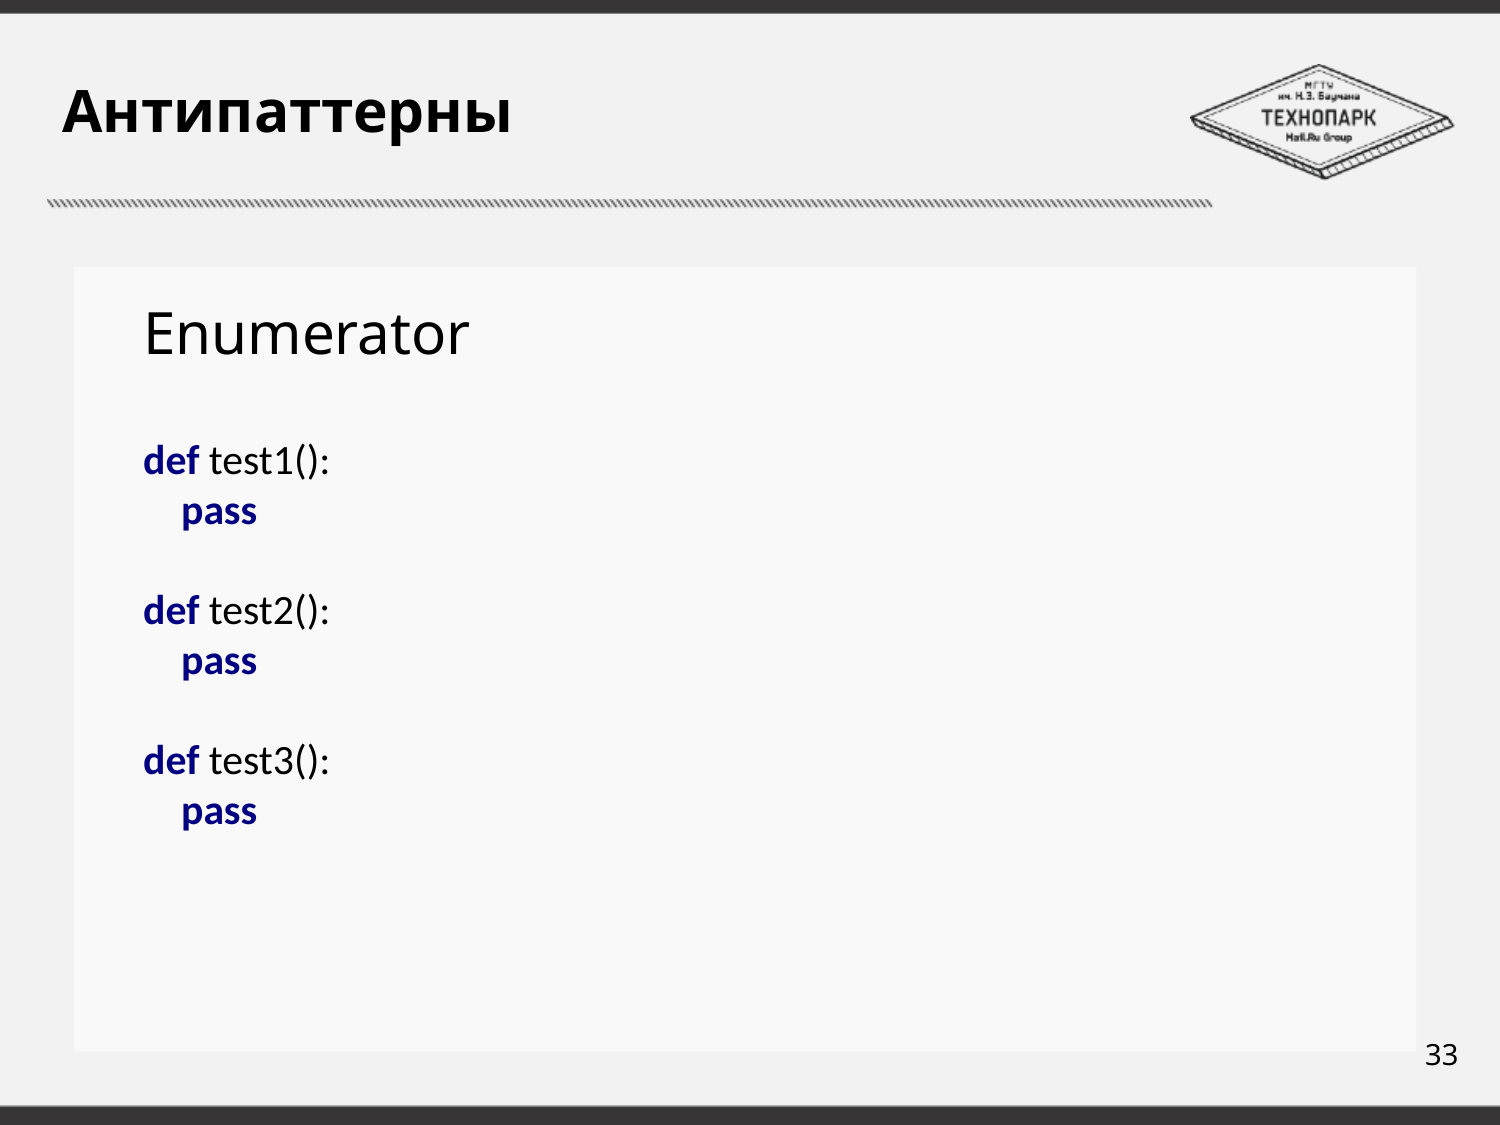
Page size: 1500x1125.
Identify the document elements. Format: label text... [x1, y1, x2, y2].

picture [0, 0, 1500, 1125]
list Enumerator [128, 296, 1364, 426]
title Антипаттерны [47, 42, 1191, 185]
slide_number 33 [1136, 1025, 1474, 1086]
text_box def test1(): pass def test2(): pass def test3(): pass [128, 425, 879, 841]
